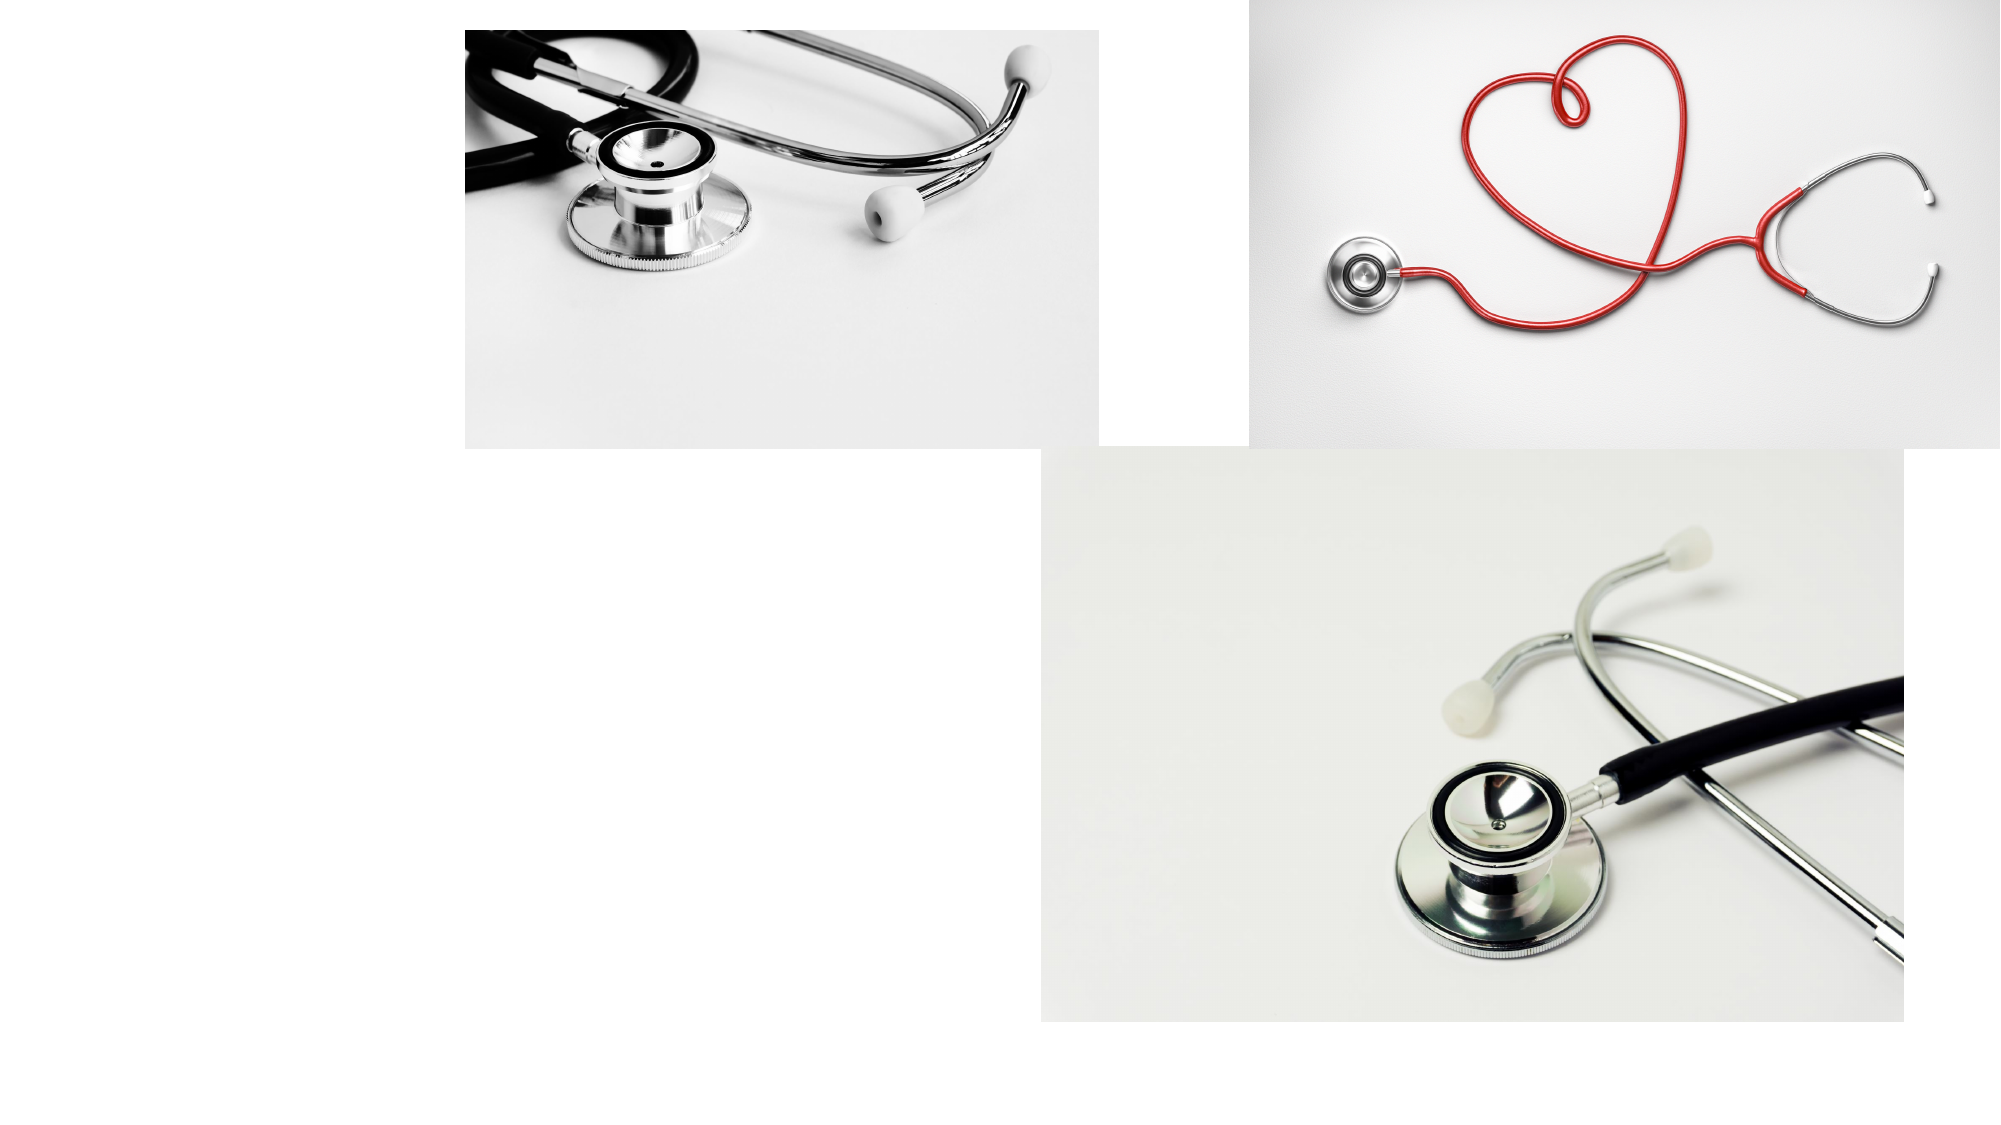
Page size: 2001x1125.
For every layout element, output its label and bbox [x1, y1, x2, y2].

picture [465, 0, 2000, 1022]
